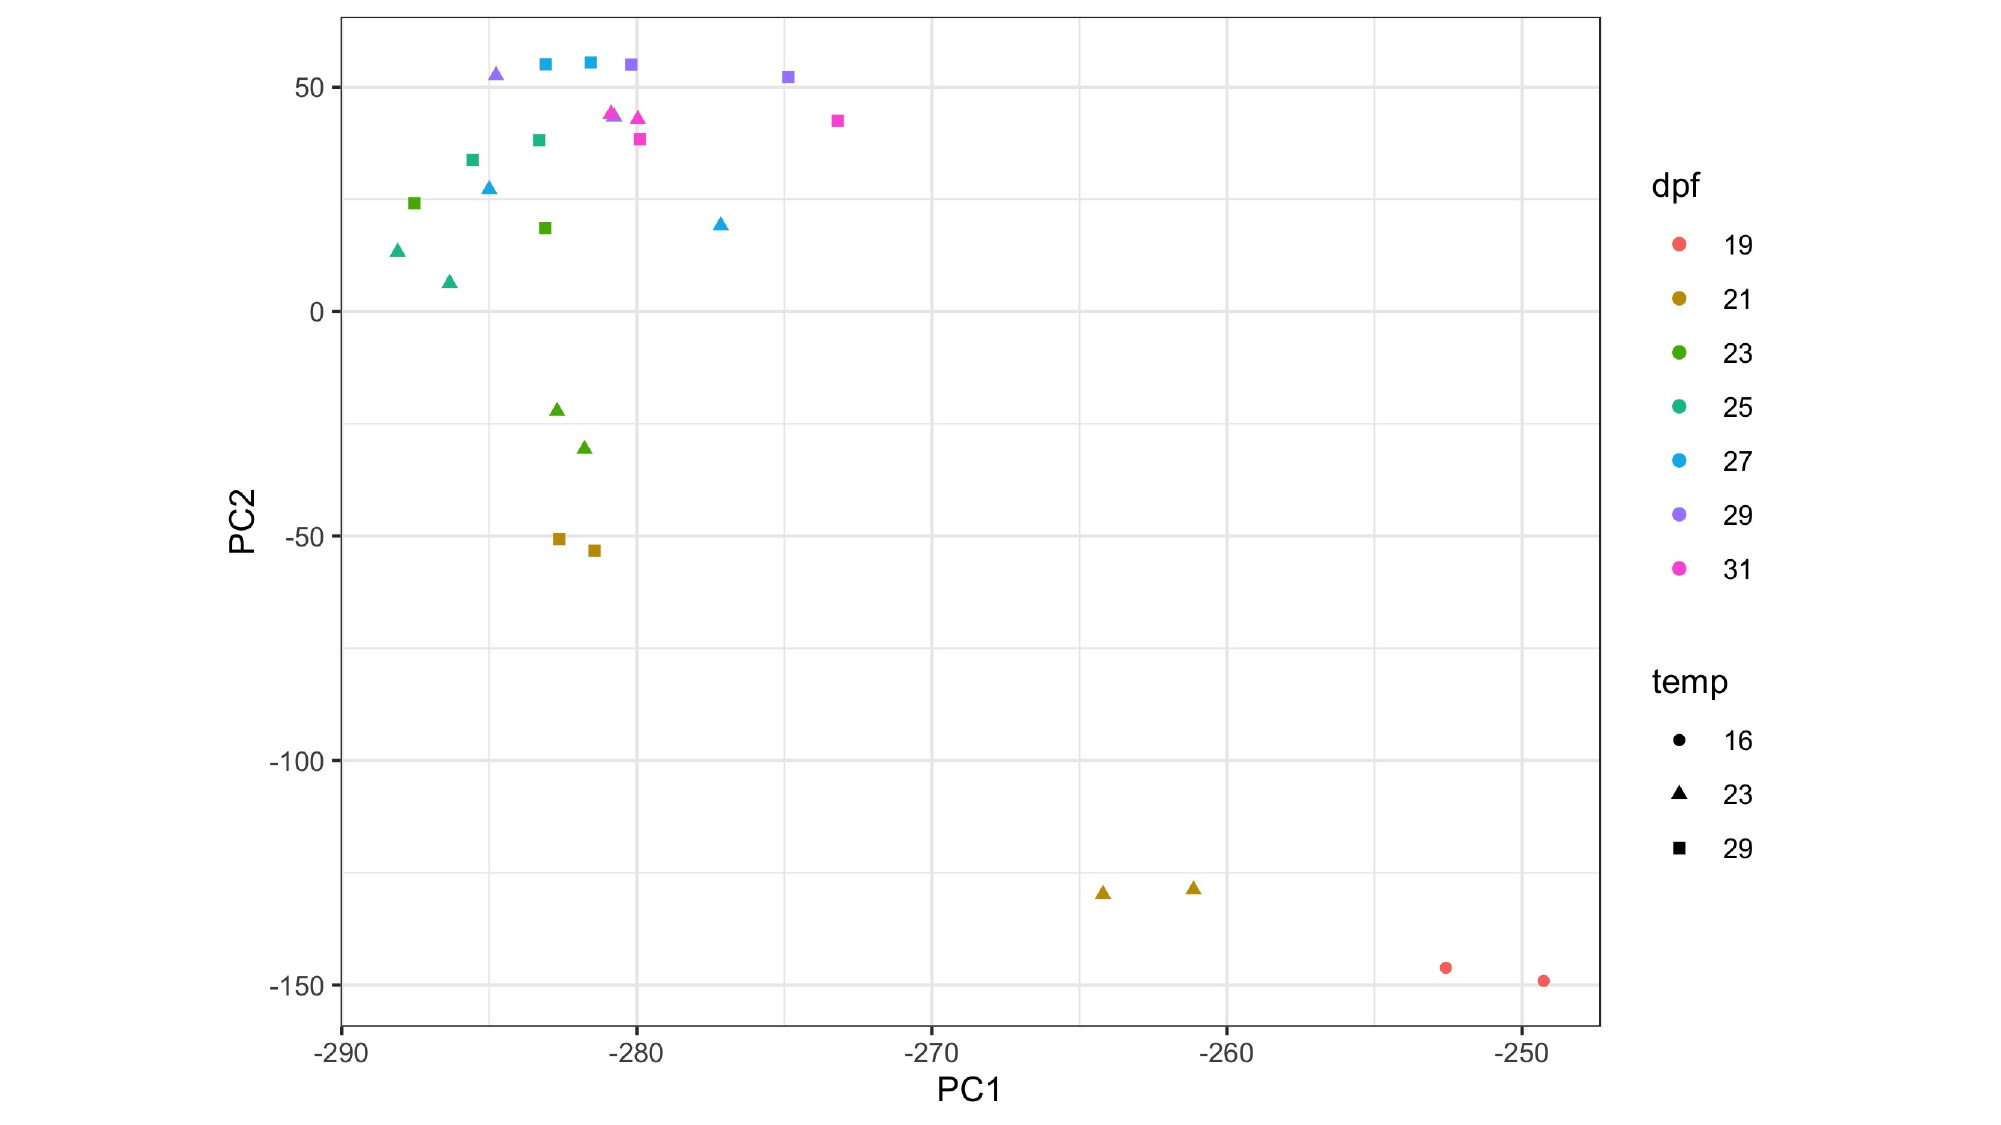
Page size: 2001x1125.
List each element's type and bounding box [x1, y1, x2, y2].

picture [212, 0, 1788, 1125]
